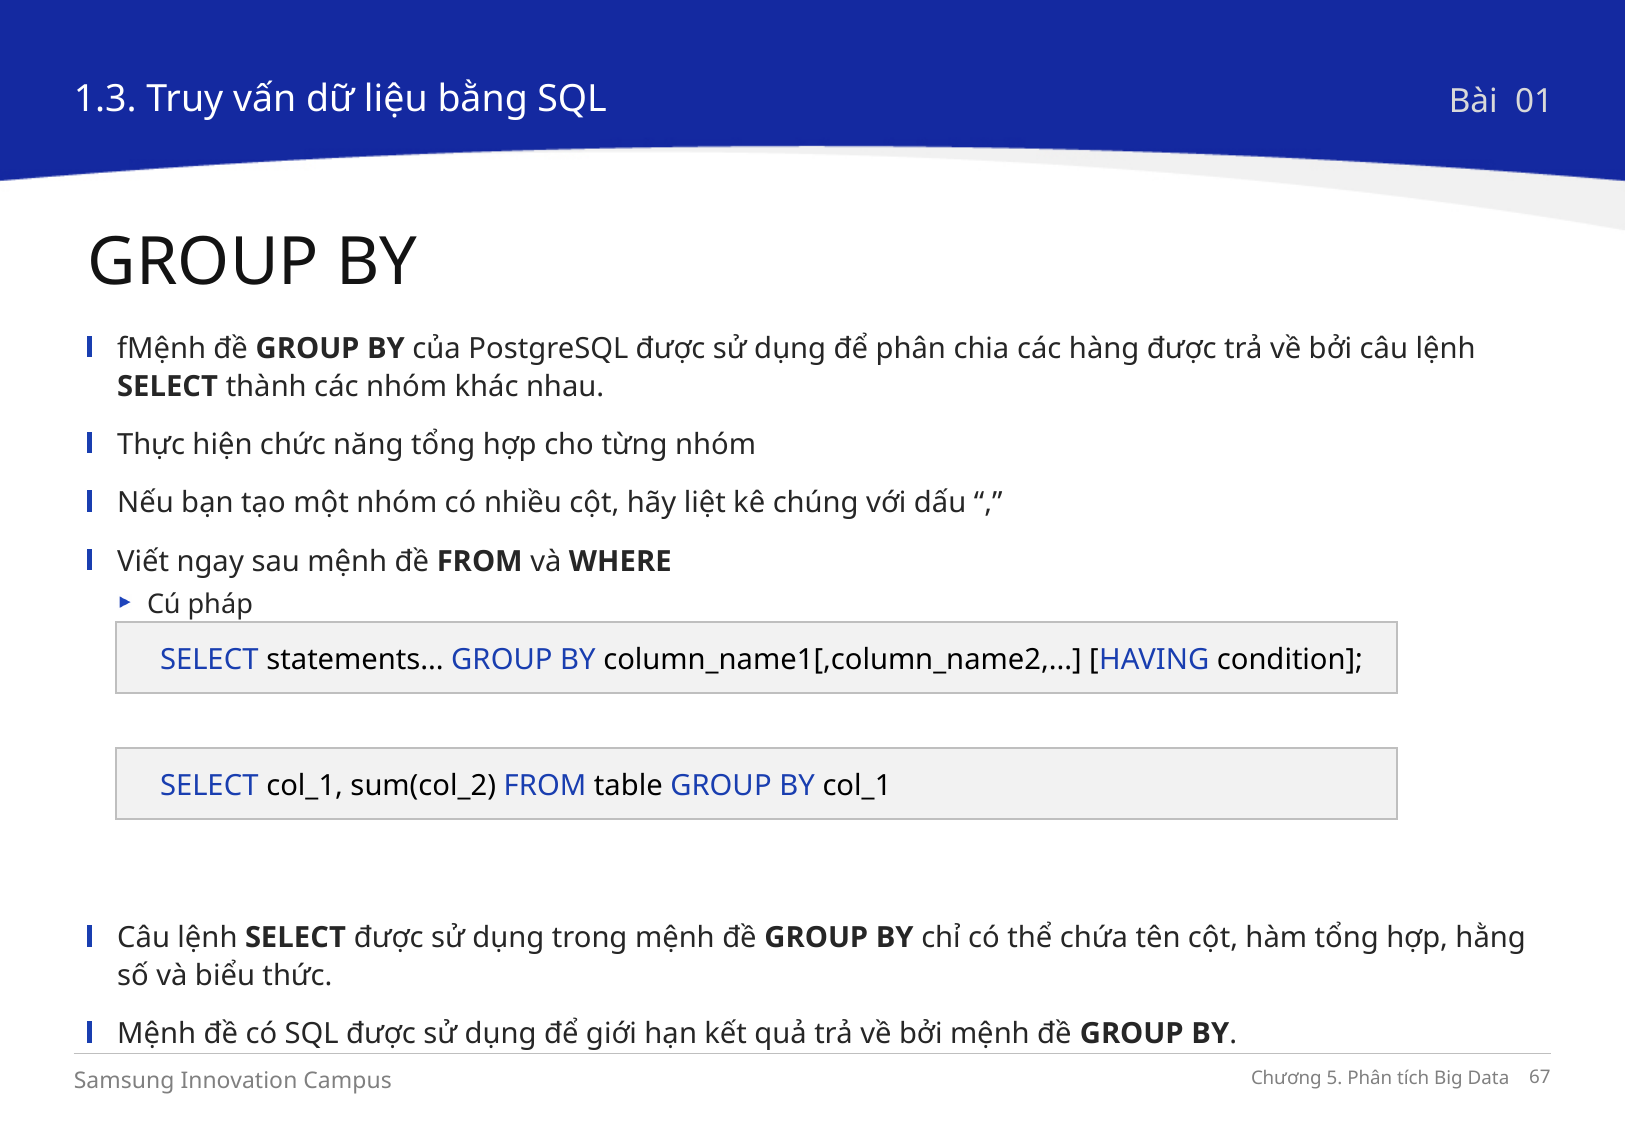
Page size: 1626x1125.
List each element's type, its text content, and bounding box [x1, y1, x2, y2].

picture [0, 0, 1625, 1125]
text_box SELECT statements... GROUP BY column_name1[,column_name2,...] [HAVING condition]; [115, 621, 1398, 694]
list Bài 01 [1423, 79, 1554, 120]
list fMệnh đề GROUP BY của PostgreSQL được sử dụng để phân chia các hàng được trả về bởi câu lệnh SELECT thành các nhóm khác nhau. Thực hiện chức năng tổng hợp cho từng nhóm Nếu bạn tạo một nhóm có nhiều cột, hãy liệt kê chúng với dấu “,” Viết ngay sau mệnh đề FROM và WHERE Cú pháp Ví dụ Câu lệnh SELECT được sử dụng trong mệnh đề GROUP BY chỉ có thể chứa tên cột, hàm tổng hợp, hằng số và biểu thức. Mệnh đề có SQL được sử dụng để giới hạn kết quả trả về bởi mệnh đề GROUP BY. [87, 326, 1531, 477]
list 1.3. Truy vấn dữ liệu bằng SQL [73, 73, 1396, 119]
text_box SELECT col_1, sum(col_2) FROM table GROUP BY col_1 [115, 747, 1398, 820]
list GROUP BY [87, 217, 1531, 299]
